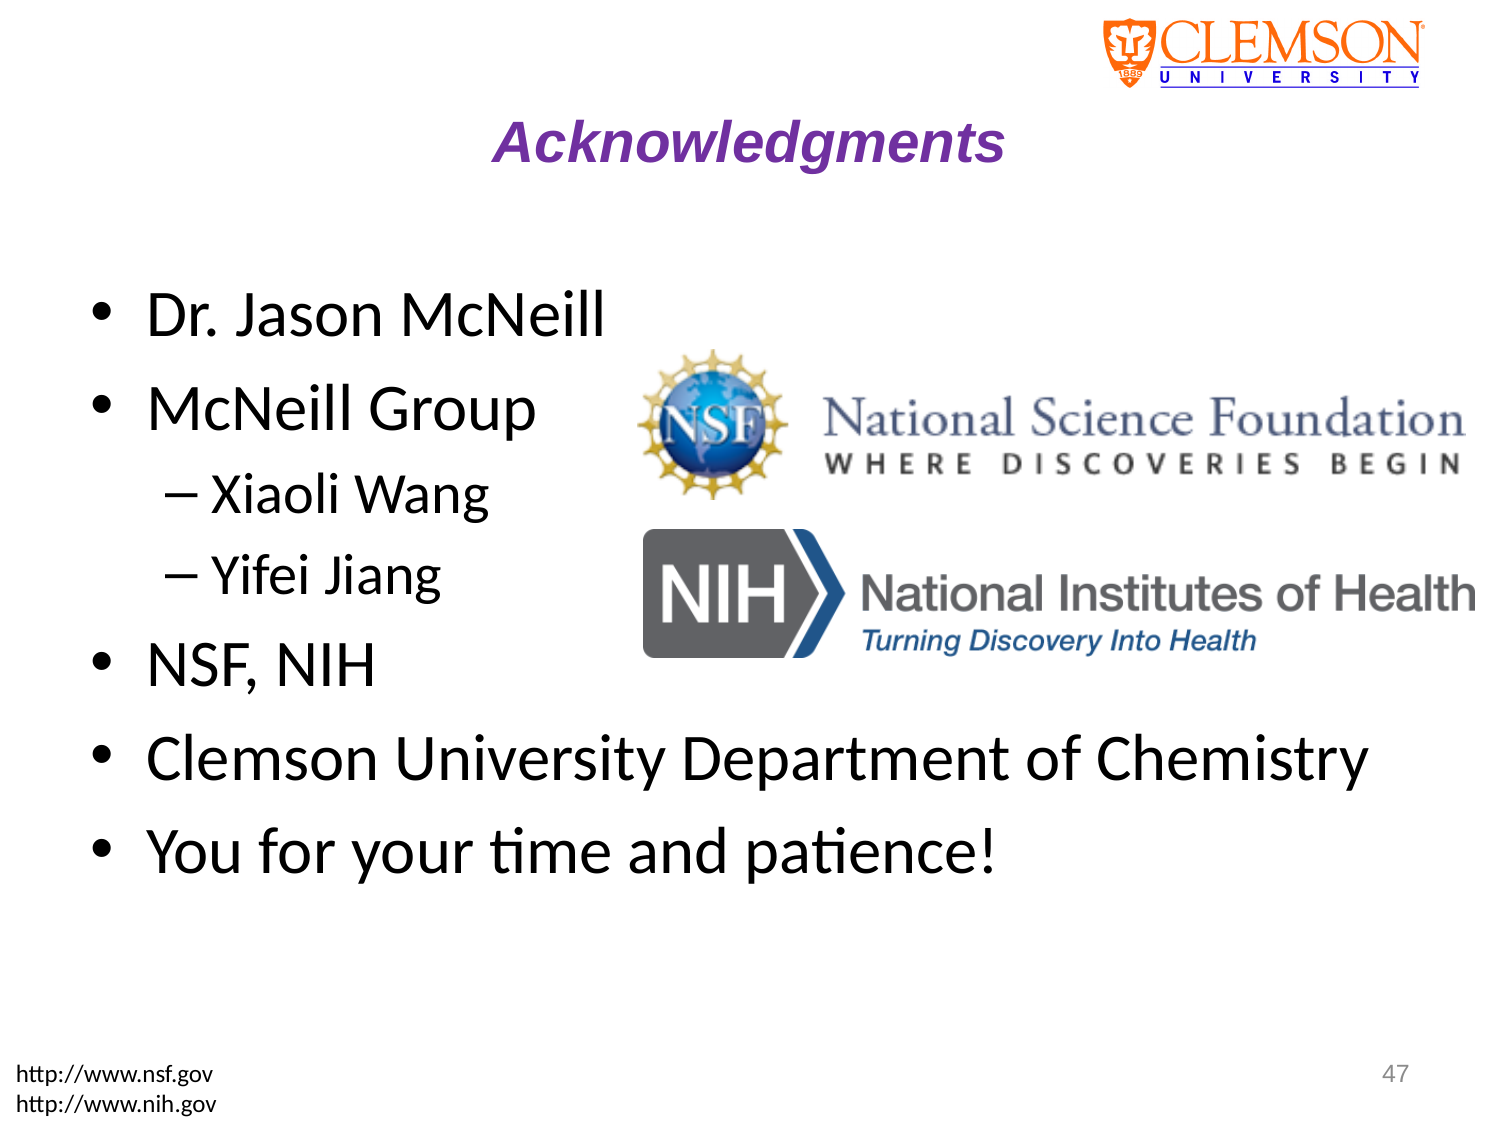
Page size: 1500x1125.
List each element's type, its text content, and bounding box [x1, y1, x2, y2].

picture [1103, 18, 1426, 88]
slide_number 47 [1074, 1042, 1425, 1103]
list Dr. Jason McNeill McNeill Group Xiaoli Wang Yifei Jiang NSF, NIH Clemson University Department of Chemistry You for your time and patience! [75, 262, 1425, 1005]
text_box http://www.nsf.gov http://www.nih.gov [1, 1049, 233, 1125]
picture [643, 529, 1476, 658]
title Acknowledgments [75, 45, 1425, 233]
picture [637, 349, 1466, 501]
